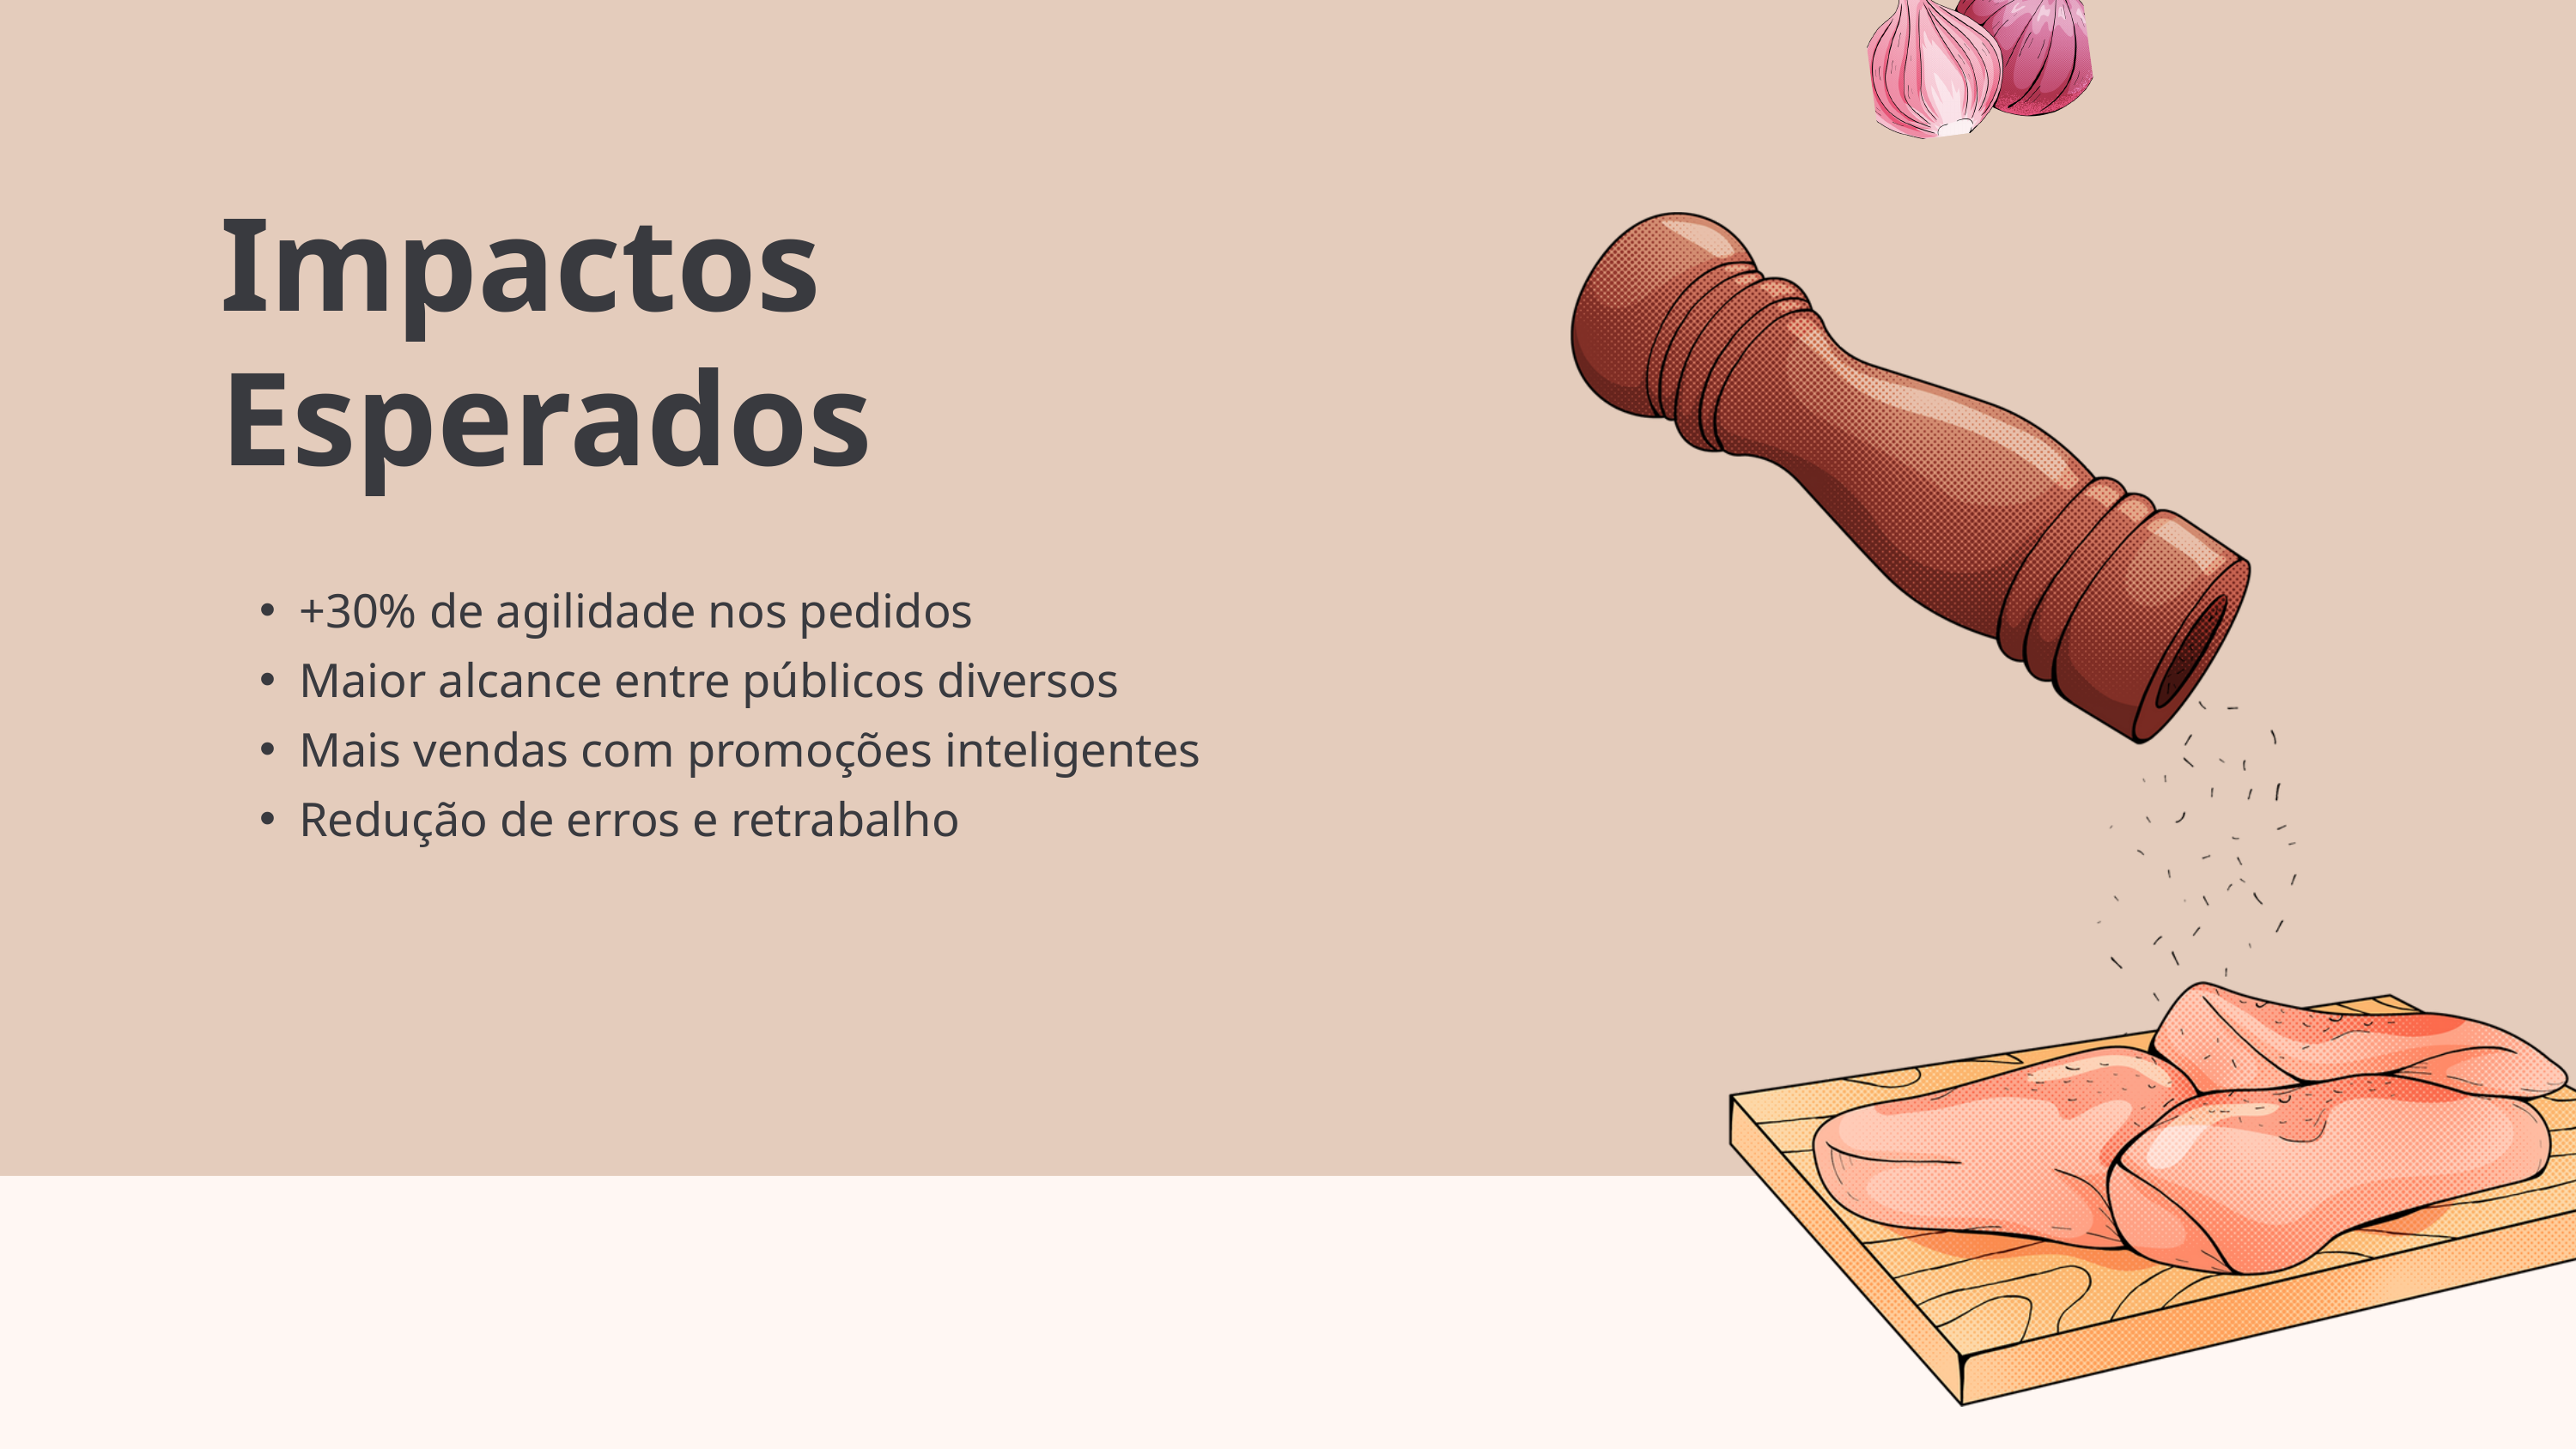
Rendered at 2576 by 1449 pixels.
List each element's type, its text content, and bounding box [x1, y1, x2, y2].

text_box [1860, 0, 2099, 145]
text_box [1571, 212, 2576, 1173]
text_box Impactos Esperados [220, 182, 877, 492]
text_box +30% de agilidade nos pedidos Maior alcance entre públicos diversos Mais vendas com promoções inteligentes Redução de erros e retrabalho [220, 567, 1288, 916]
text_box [0, 1175, 2576, 1449]
